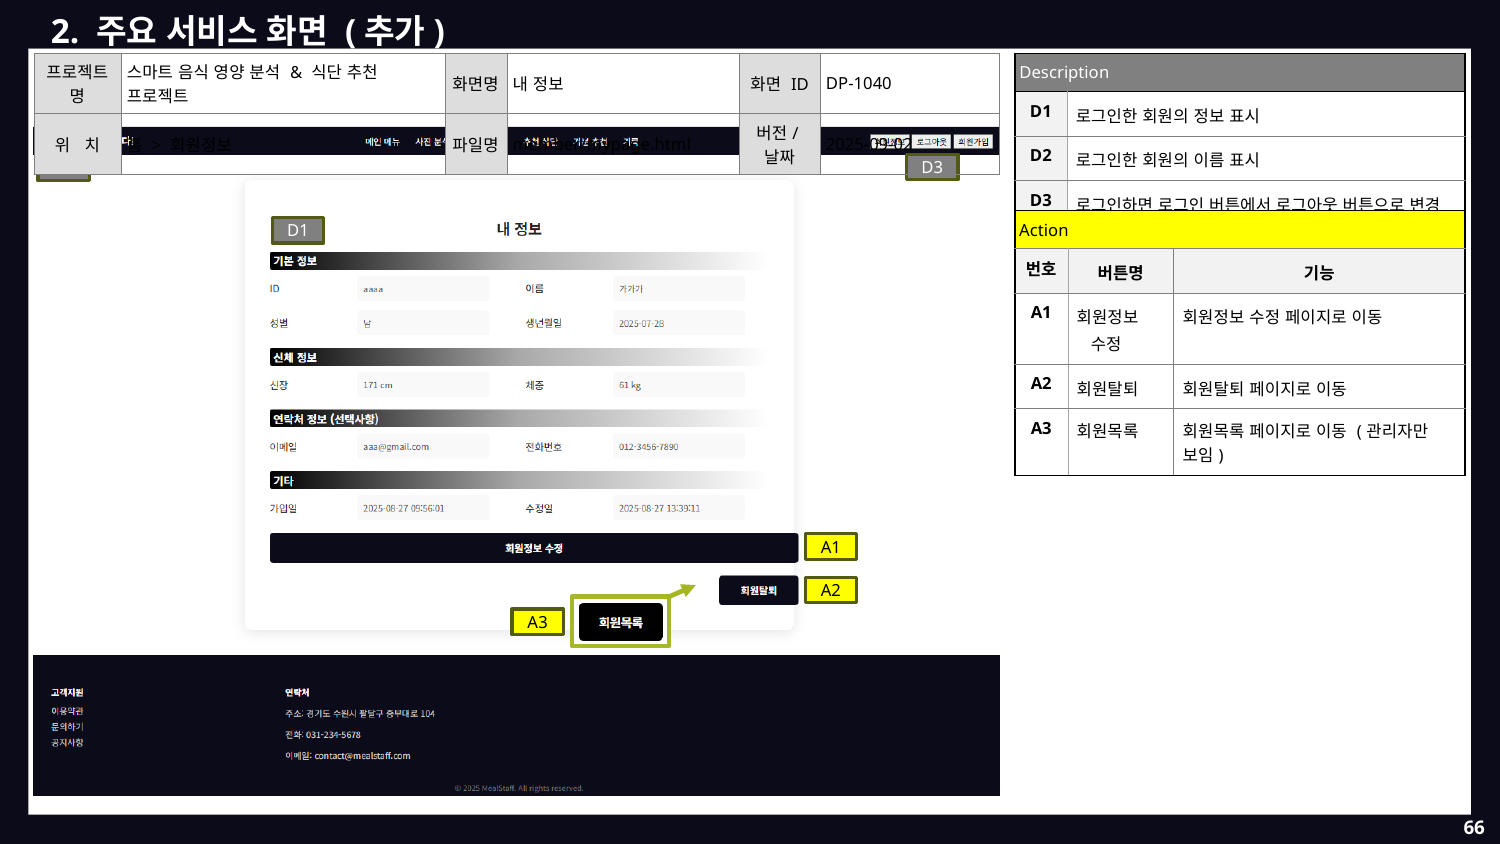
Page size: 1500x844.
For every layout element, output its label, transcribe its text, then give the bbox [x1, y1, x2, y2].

table_header 화면 ID [740, 54, 820, 113]
table_cell 파일명 [446, 114, 507, 123]
table_cell 기능 [1174, 249, 1464, 293]
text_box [666, 584, 697, 598]
table_cell 회원정보 수정 페이지로 이동 [1174, 294, 1464, 364]
table_cell 홈 > 회원정보 [122, 114, 445, 123]
table_cell A1 [1016, 294, 1068, 364]
table_header 내 정보 [508, 54, 739, 113]
table_cell 로그인하면 로그인 버튼에서 로그아웃 버튼으로 변경 [1068, 181, 1464, 210]
table_cell A2 [1016, 365, 1068, 408]
table_cell 로그인한 회원의 이름 표시 [1068, 137, 1464, 180]
table_header 프로젝트명 [35, 54, 121, 113]
table_cell 위 치 [35, 114, 121, 124]
table_cell 회원목록 페이지로 이동 (관리자만 보임) [1174, 409, 1464, 475]
text_box 2. 주요 서비스 화면 (추가) [24, 0, 1476, 49]
table_cell 회원탈퇴 [1069, 365, 1173, 408]
slide_number 62 [1410, 795, 1500, 844]
table_header 화면명 [446, 54, 507, 113]
table_header Description [1016, 54, 1464, 91]
table_cell 회원정보 수정 [1069, 294, 1173, 364]
table_header 스마트 음식 영양 분석 & 식단 추천 프로젝트 [122, 54, 445, 113]
table_cell 버전/날짜 [740, 114, 820, 123]
table_cell 로그인한 회원의 정보 표시 [1068, 92, 1464, 136]
table_cell member/mypage.html [508, 114, 739, 123]
table_cell 2025-09-02 [821, 114, 999, 124]
table_cell 버튼명 [1069, 249, 1173, 293]
table_cell D1 [1016, 92, 1067, 136]
table_header Action [1016, 211, 1464, 248]
table_cell A3 [1016, 409, 1068, 475]
table_cell 회원목록 [1069, 409, 1173, 475]
picture [33, 125, 1001, 797]
table_cell 회원탈퇴 페이지로 이동 [1174, 365, 1464, 408]
table_cell D3 [1016, 181, 1067, 210]
table_cell 번호 [1016, 249, 1068, 293]
table_header DP-1040 [821, 54, 999, 113]
table_cell D2 [1016, 137, 1067, 180]
